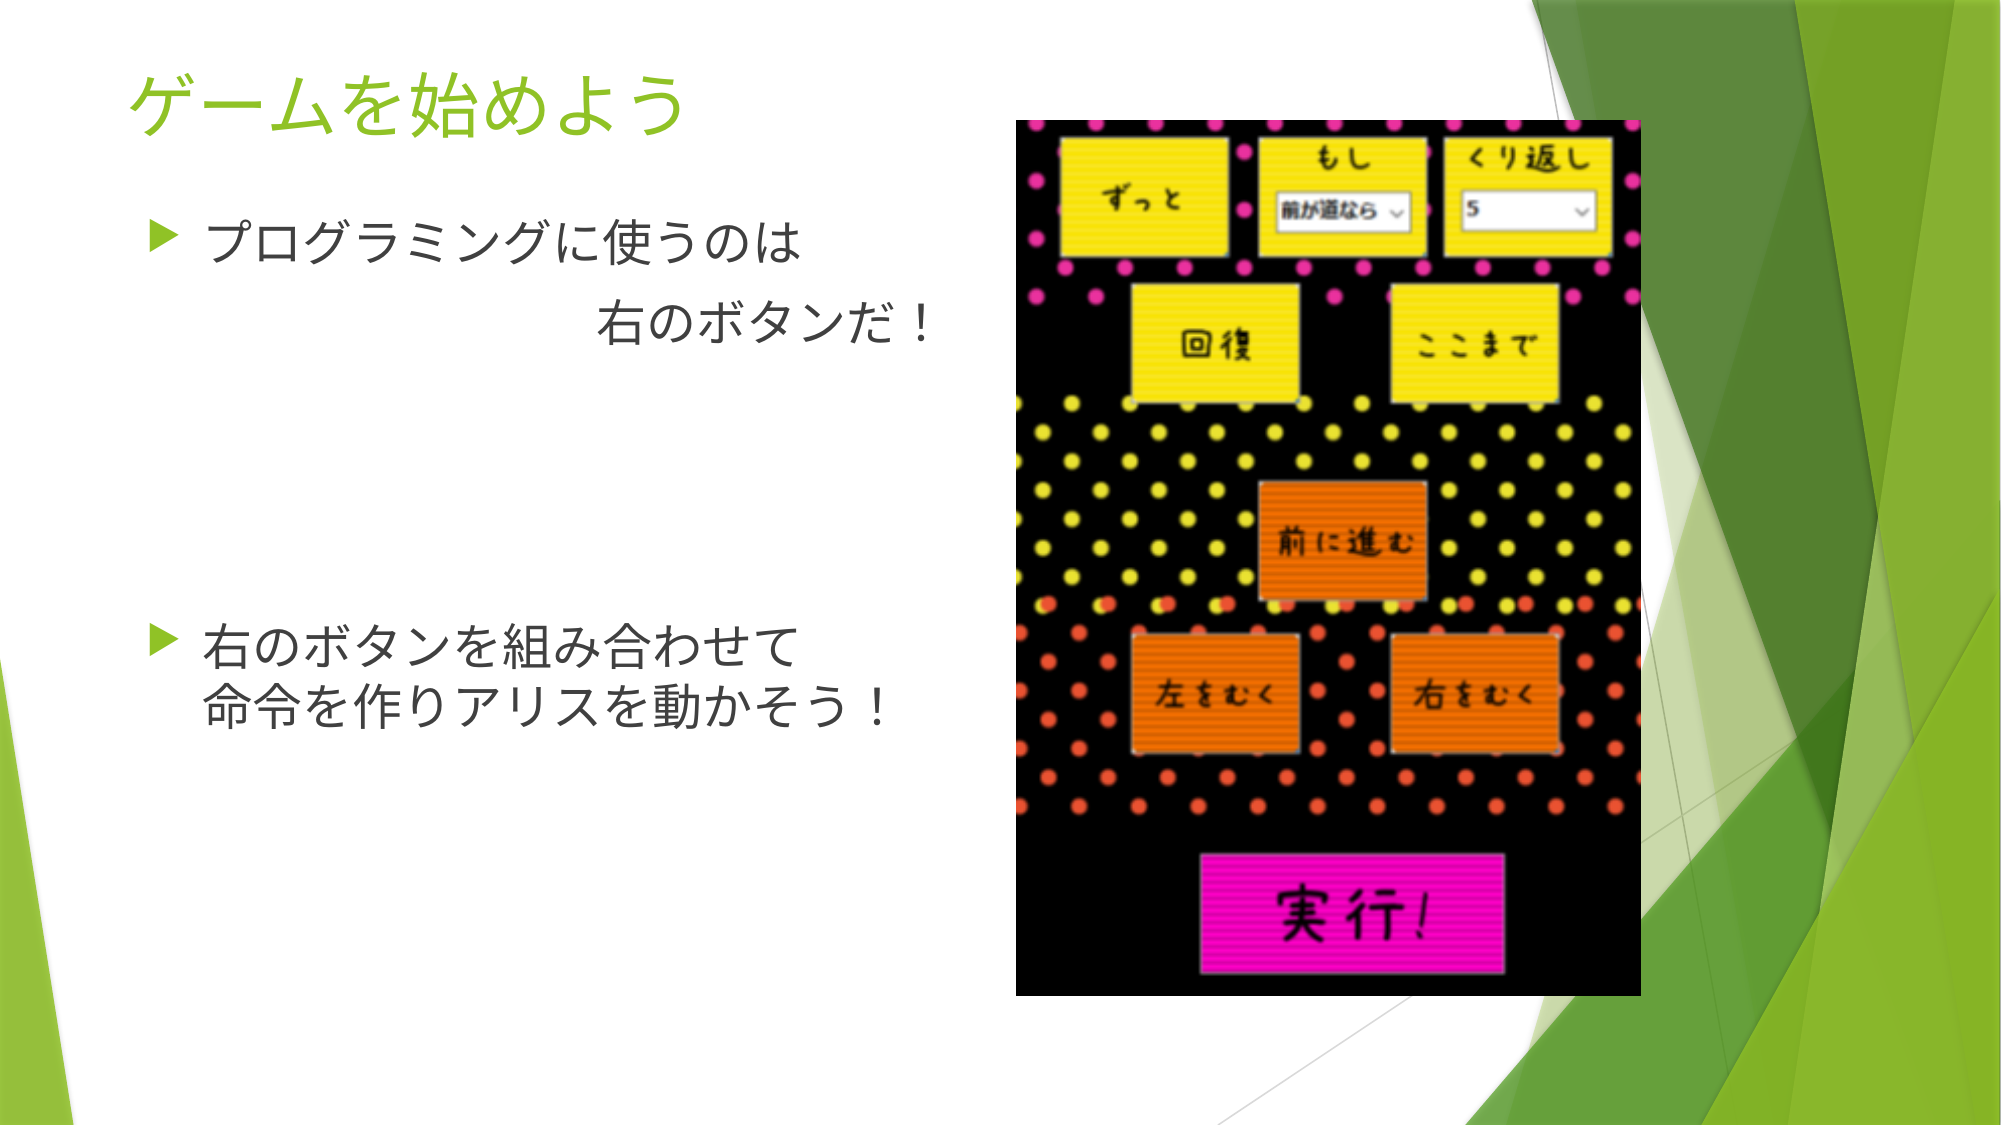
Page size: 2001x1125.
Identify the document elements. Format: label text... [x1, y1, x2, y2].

list プログラミングに使うのは 右のボタンだ！ 右のボタンを組み合わせて 命令を作りアリスを動かそう！ [130, 203, 1011, 991]
picture [1016, 119, 1641, 997]
title ゲームを始めよう [111, 53, 1522, 156]
